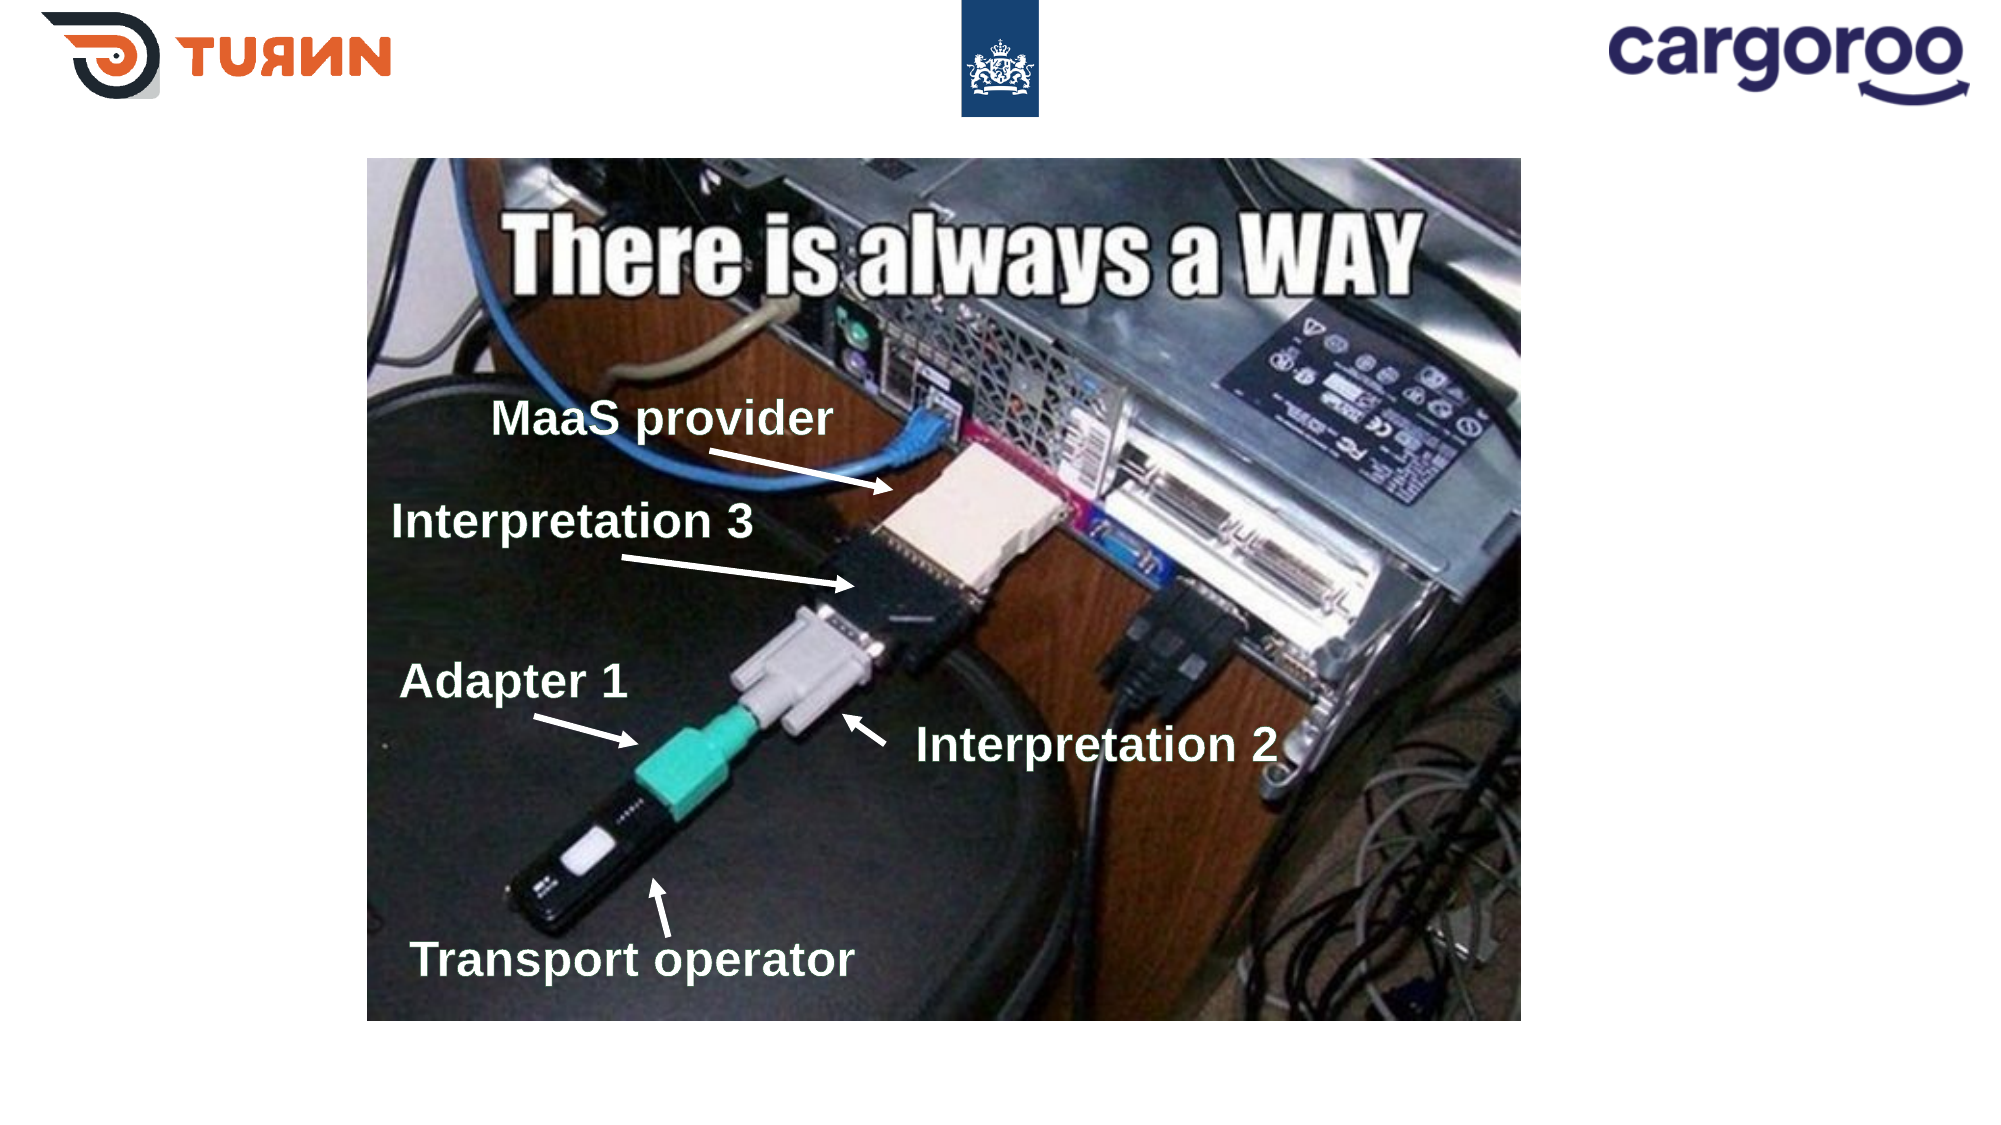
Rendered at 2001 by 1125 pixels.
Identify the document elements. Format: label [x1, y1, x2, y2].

picture [40, 12, 392, 99]
text_box [652, 877, 669, 938]
text_box [841, 713, 886, 745]
picture [366, 0, 1522, 1021]
text_box [621, 556, 855, 587]
text_box [533, 715, 639, 745]
text_box [709, 450, 894, 491]
picture [1608, 12, 1970, 122]
